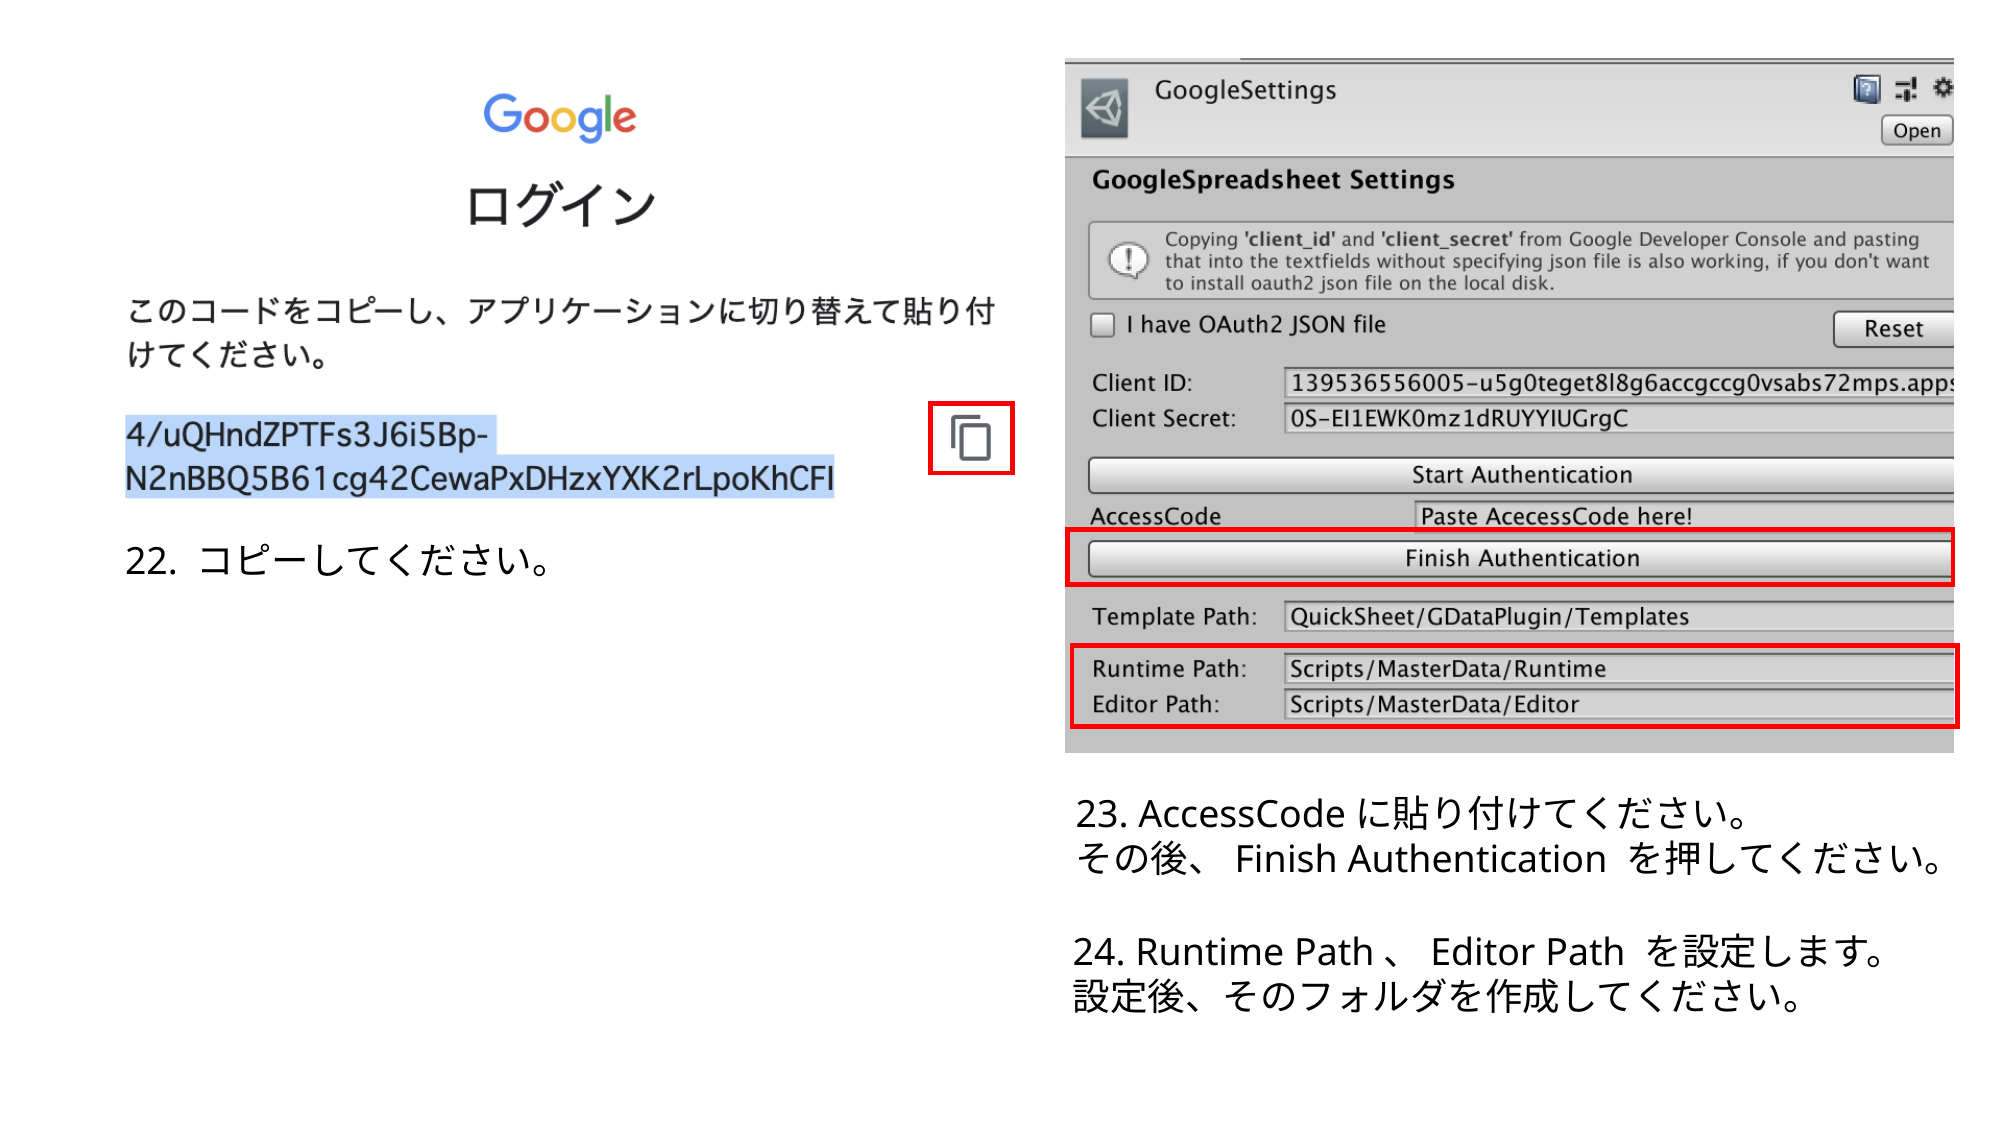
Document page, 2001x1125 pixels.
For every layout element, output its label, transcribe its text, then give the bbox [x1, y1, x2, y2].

text_box 22. コピーしてください。 [110, 563, 585, 590]
picture [1065, 58, 1954, 753]
text_box 24. Runtime Path、Editor Path を設定します。 設定後、そのフォルダを作成してください。 [1058, 920, 1919, 1025]
text_box 23. AccessCodeに貼り付けてください。 その後、Finish Authentication を押してください。 [1060, 782, 1977, 888]
picture [69, 8, 1045, 563]
text_box [1954, 644, 1959, 728]
